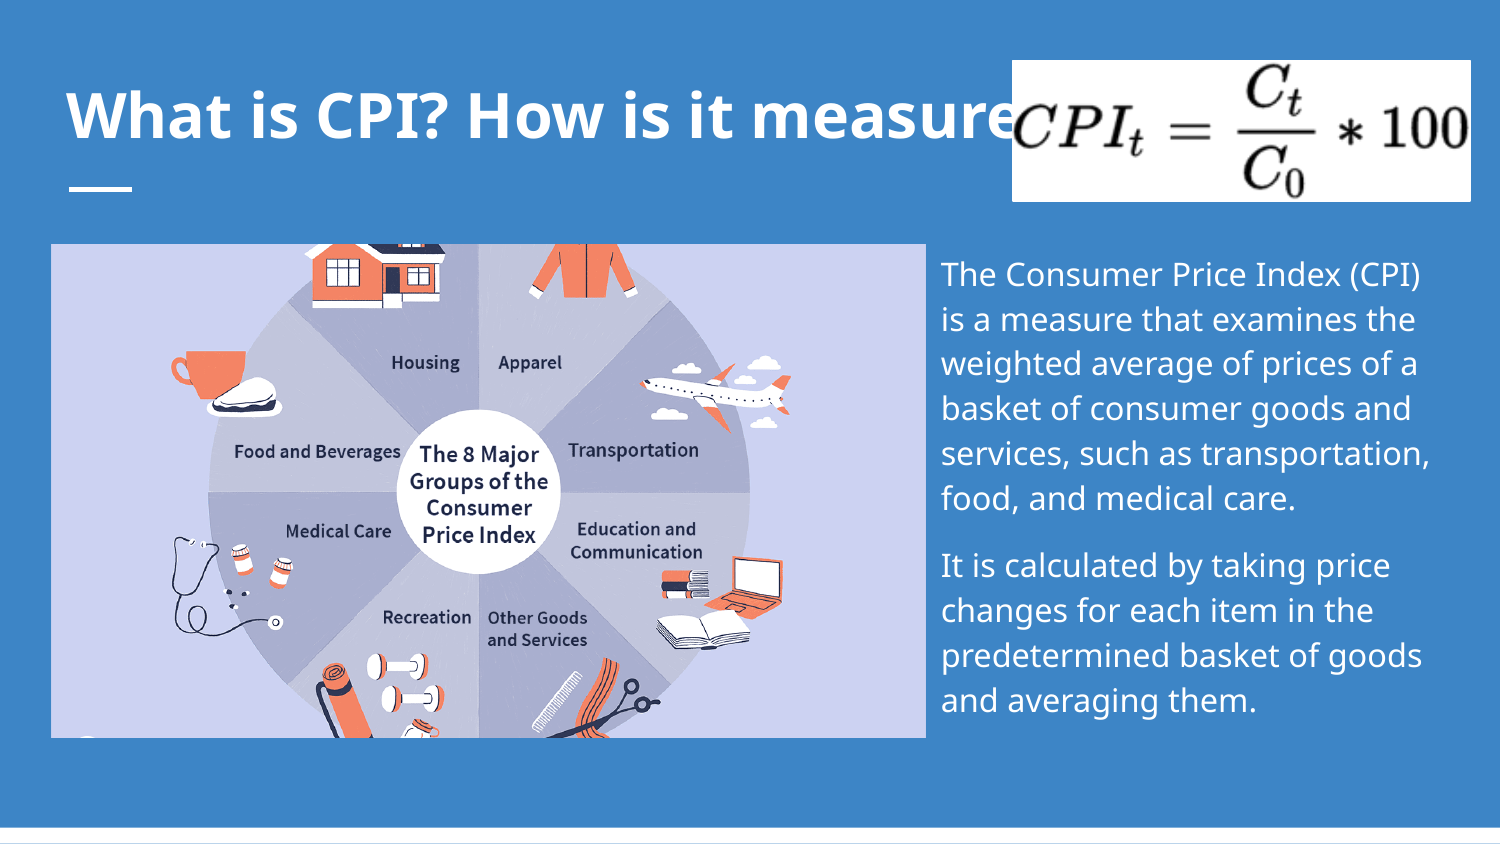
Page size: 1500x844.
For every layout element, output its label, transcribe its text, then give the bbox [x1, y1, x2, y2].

list The Consumer Price Index (CPI) is a measure that examines the weighted average of prices of a basket of consumer goods and services, such as transportation, food, and medical care. It is calculated by taking price changes for each item in the predetermined basket of goods and averaging them. [925, 232, 1449, 750]
picture [50, 244, 927, 738]
title What is CPI? How is it measured? [51, 61, 1009, 167]
picture [1011, 60, 1471, 202]
